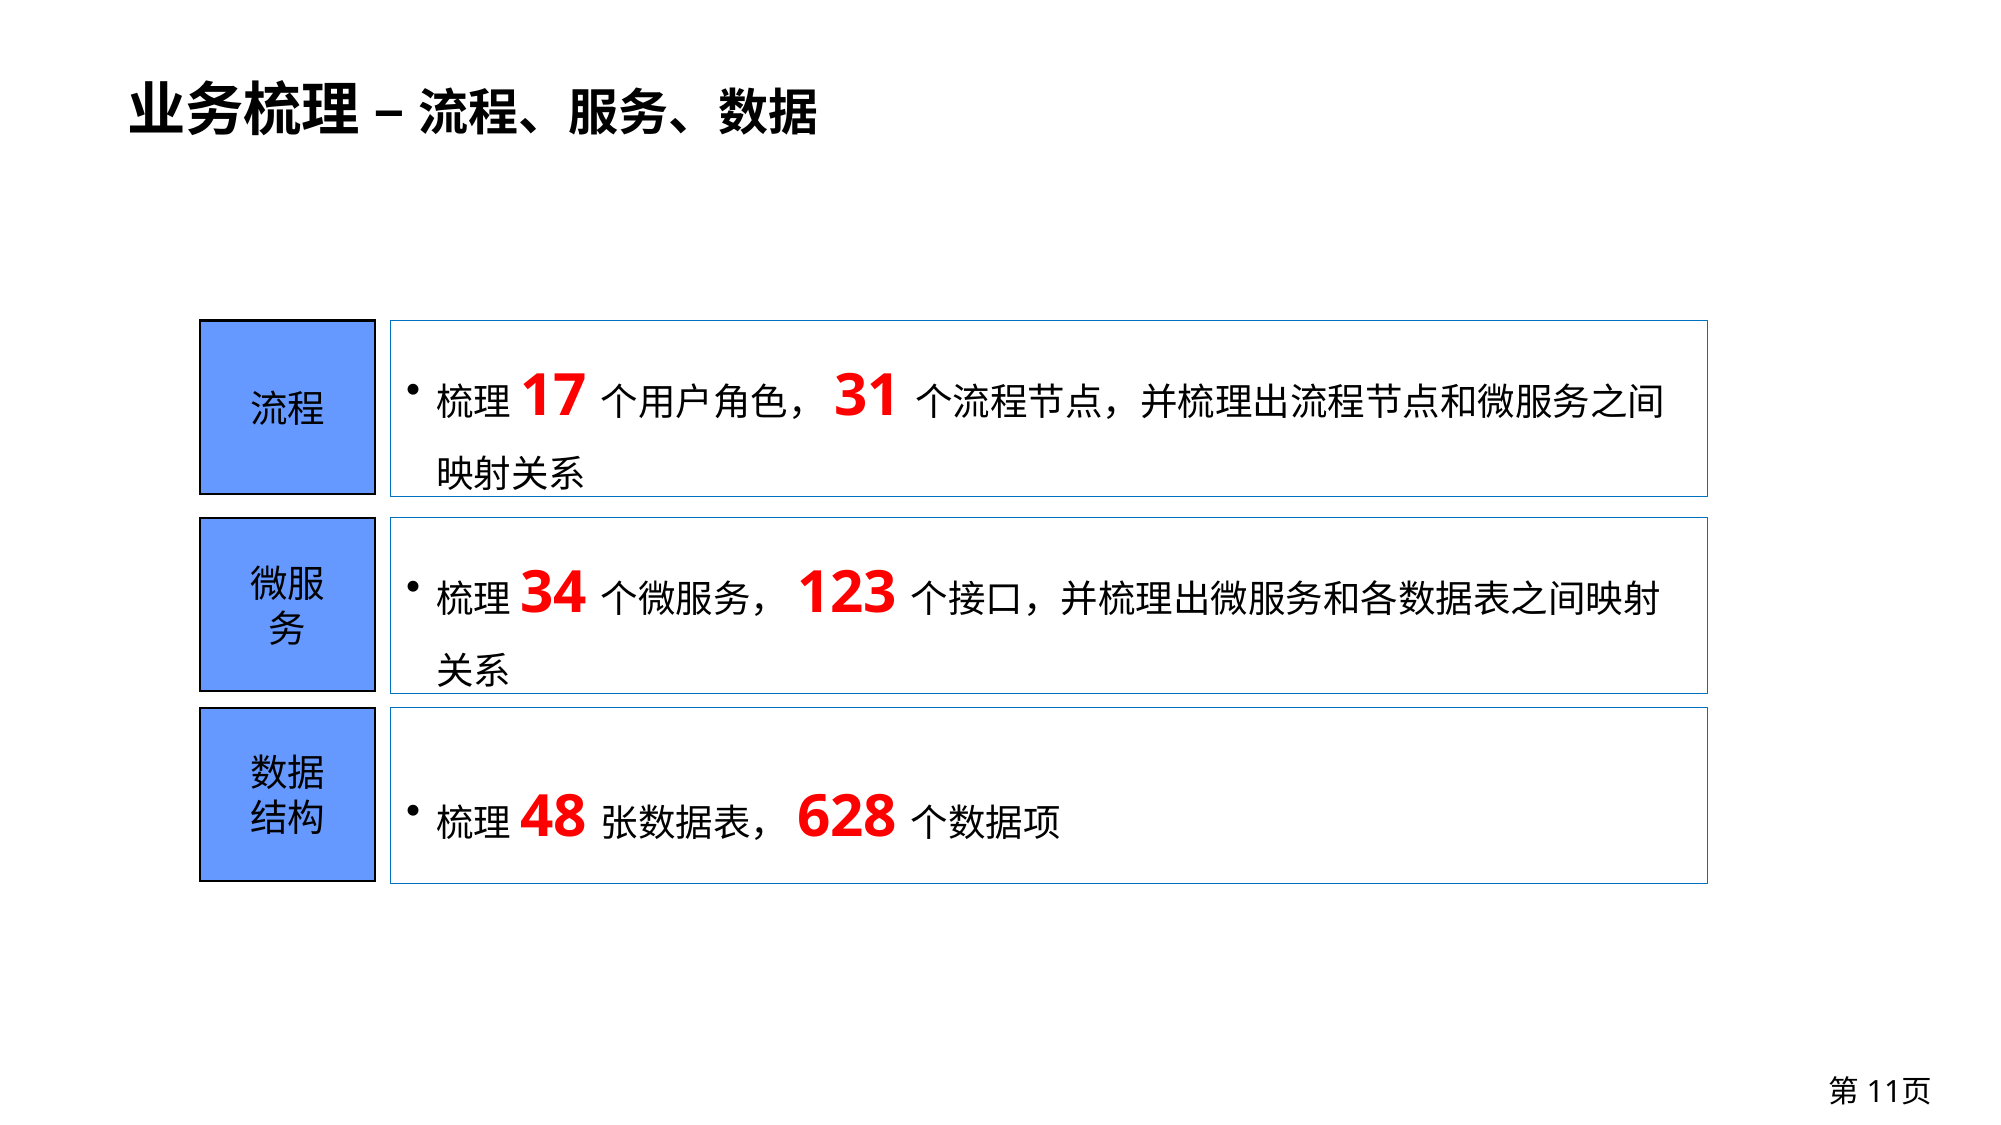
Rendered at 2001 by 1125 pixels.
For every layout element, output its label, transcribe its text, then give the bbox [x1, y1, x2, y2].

title 业务梳理 – 流程、服务、数据 [112, 59, 1901, 142]
text_box 数据 结构 [199, 707, 376, 882]
text_box 微服 务 [199, 517, 376, 692]
text_box 梳理34个微服务，123个接口，并梳理出微服务和各数据表之间映射关系 [390, 517, 1708, 694]
text_box 梳理17个用户角色，31个流程节点，并梳理出流程节点和微服务之间映射关系 [390, 320, 1708, 497]
text_box 流程 [199, 319, 376, 495]
text_box 梳理48张数据表，628个数据项 [390, 707, 1708, 884]
